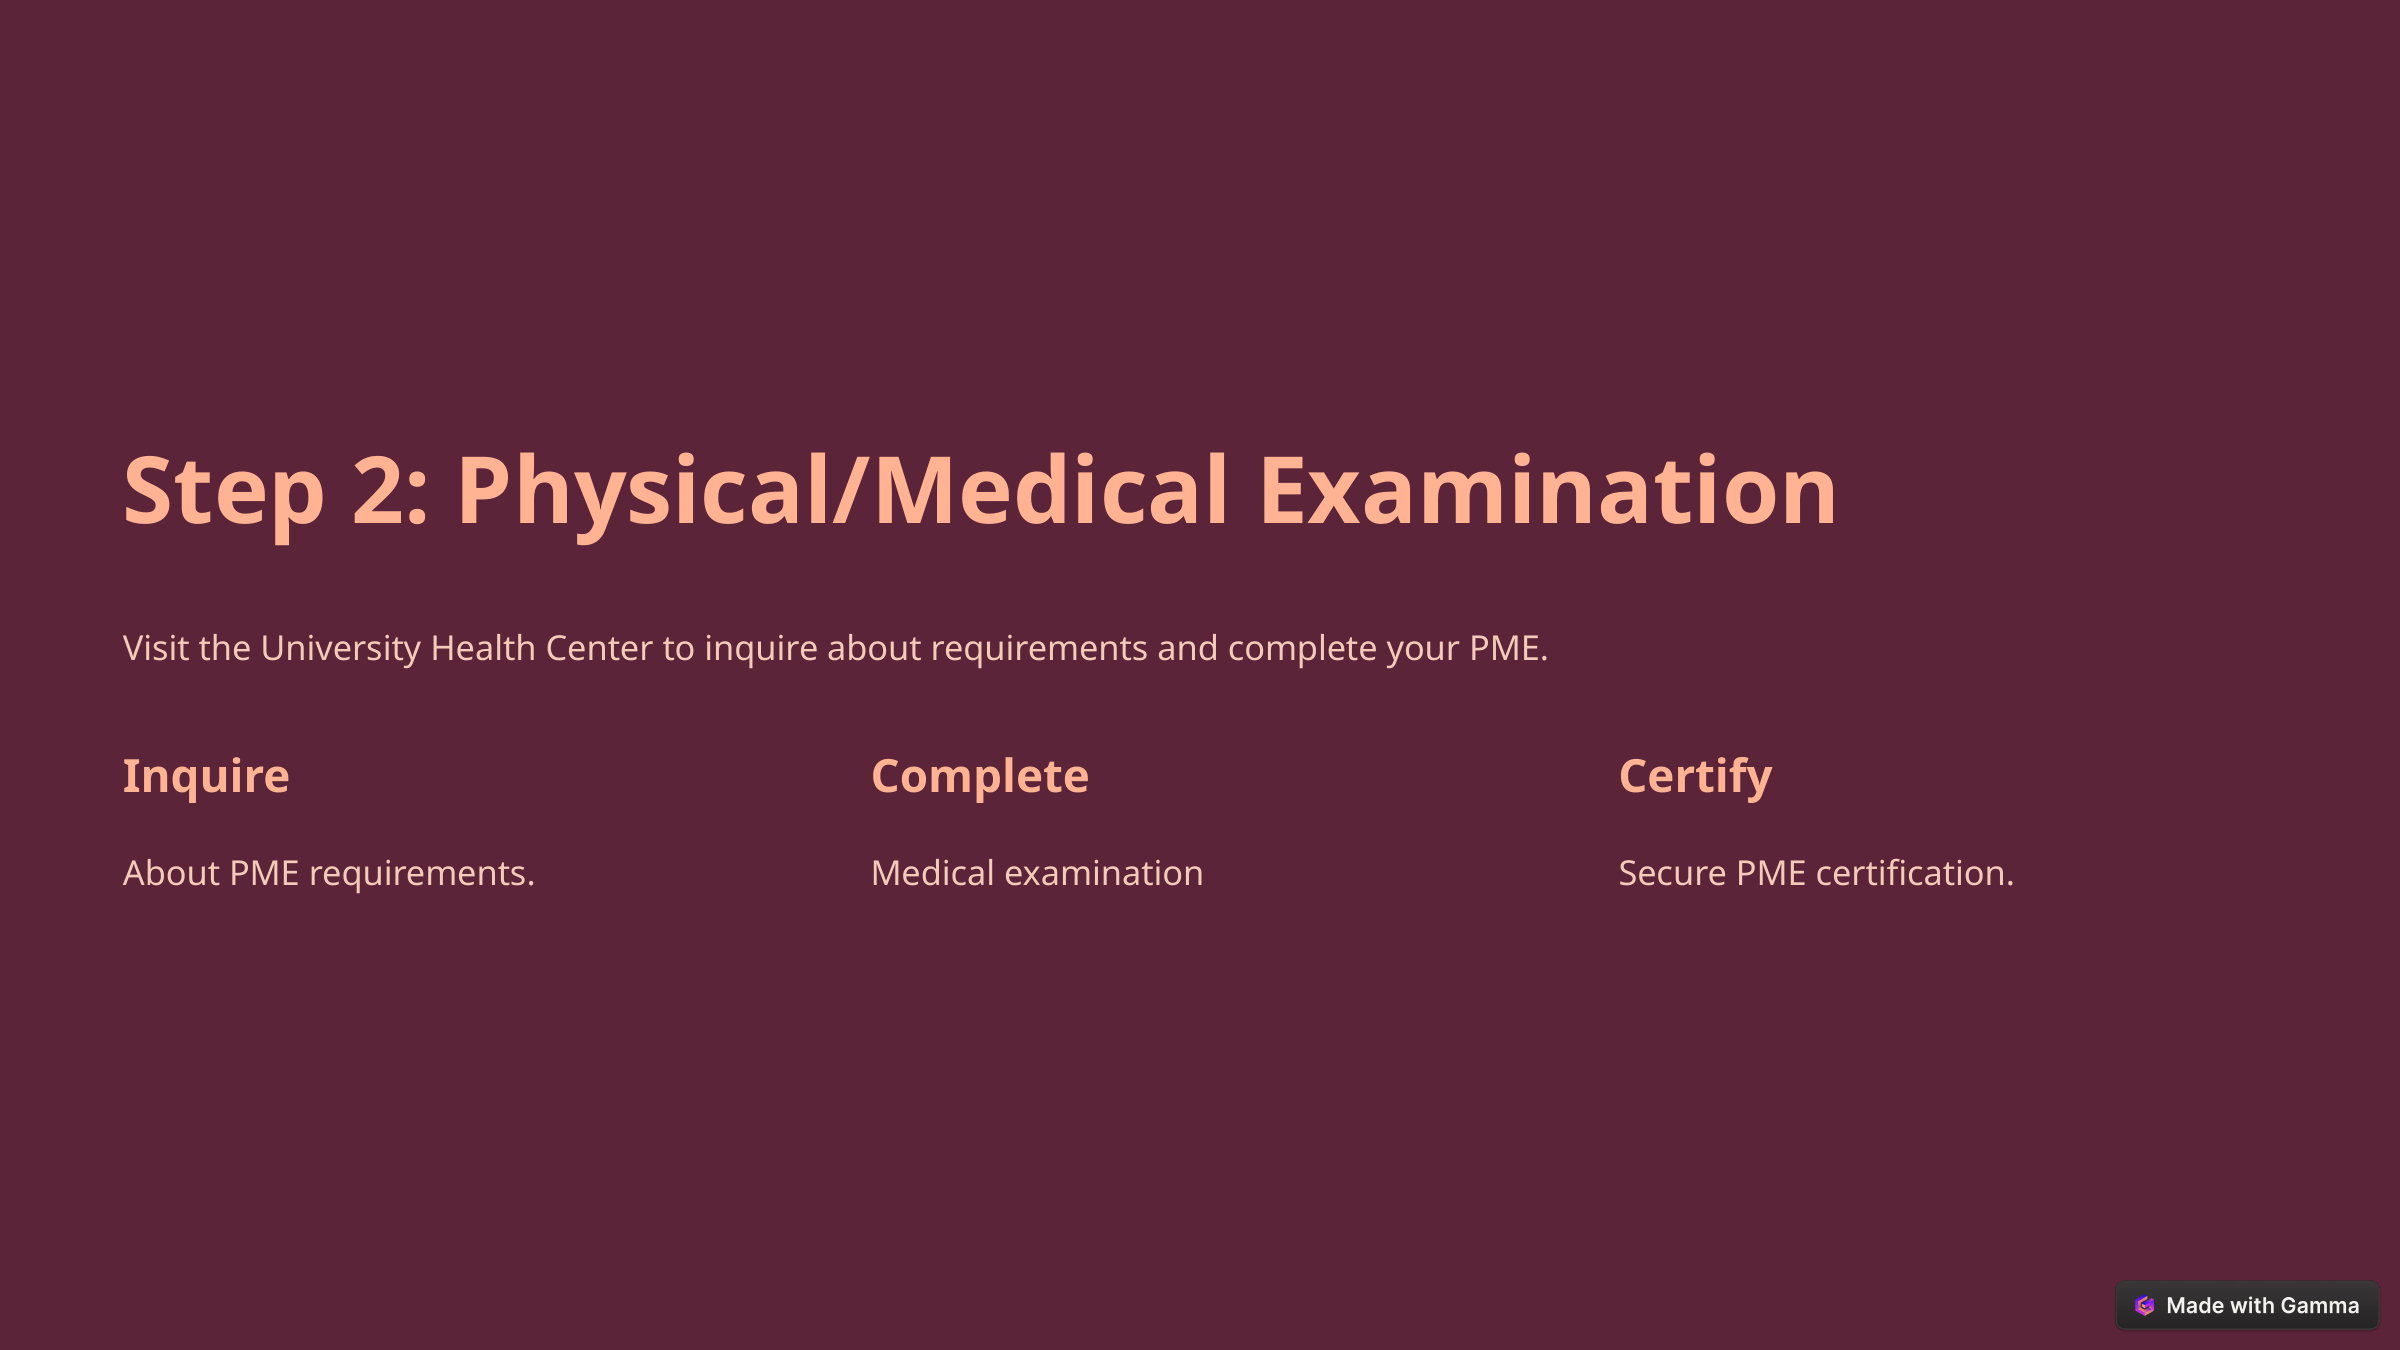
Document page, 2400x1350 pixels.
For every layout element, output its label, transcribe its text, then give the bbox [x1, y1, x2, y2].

text_box Certify [1618, 743, 2087, 802]
text_box Visit the University Health Center to inquire about requirements and complete your PME. [122, 612, 2277, 669]
text_box Complete [870, 743, 1339, 802]
text_box Medical examination [870, 836, 1532, 894]
text_box Secure PME certification. [1618, 836, 2280, 894]
text_box Inquire [122, 743, 592, 802]
text_box About PME requirements. [122, 836, 784, 894]
text_box Step 2: Physical/Medical Examination [122, 425, 1809, 543]
picture [2106, 1271, 2389, 1339]
